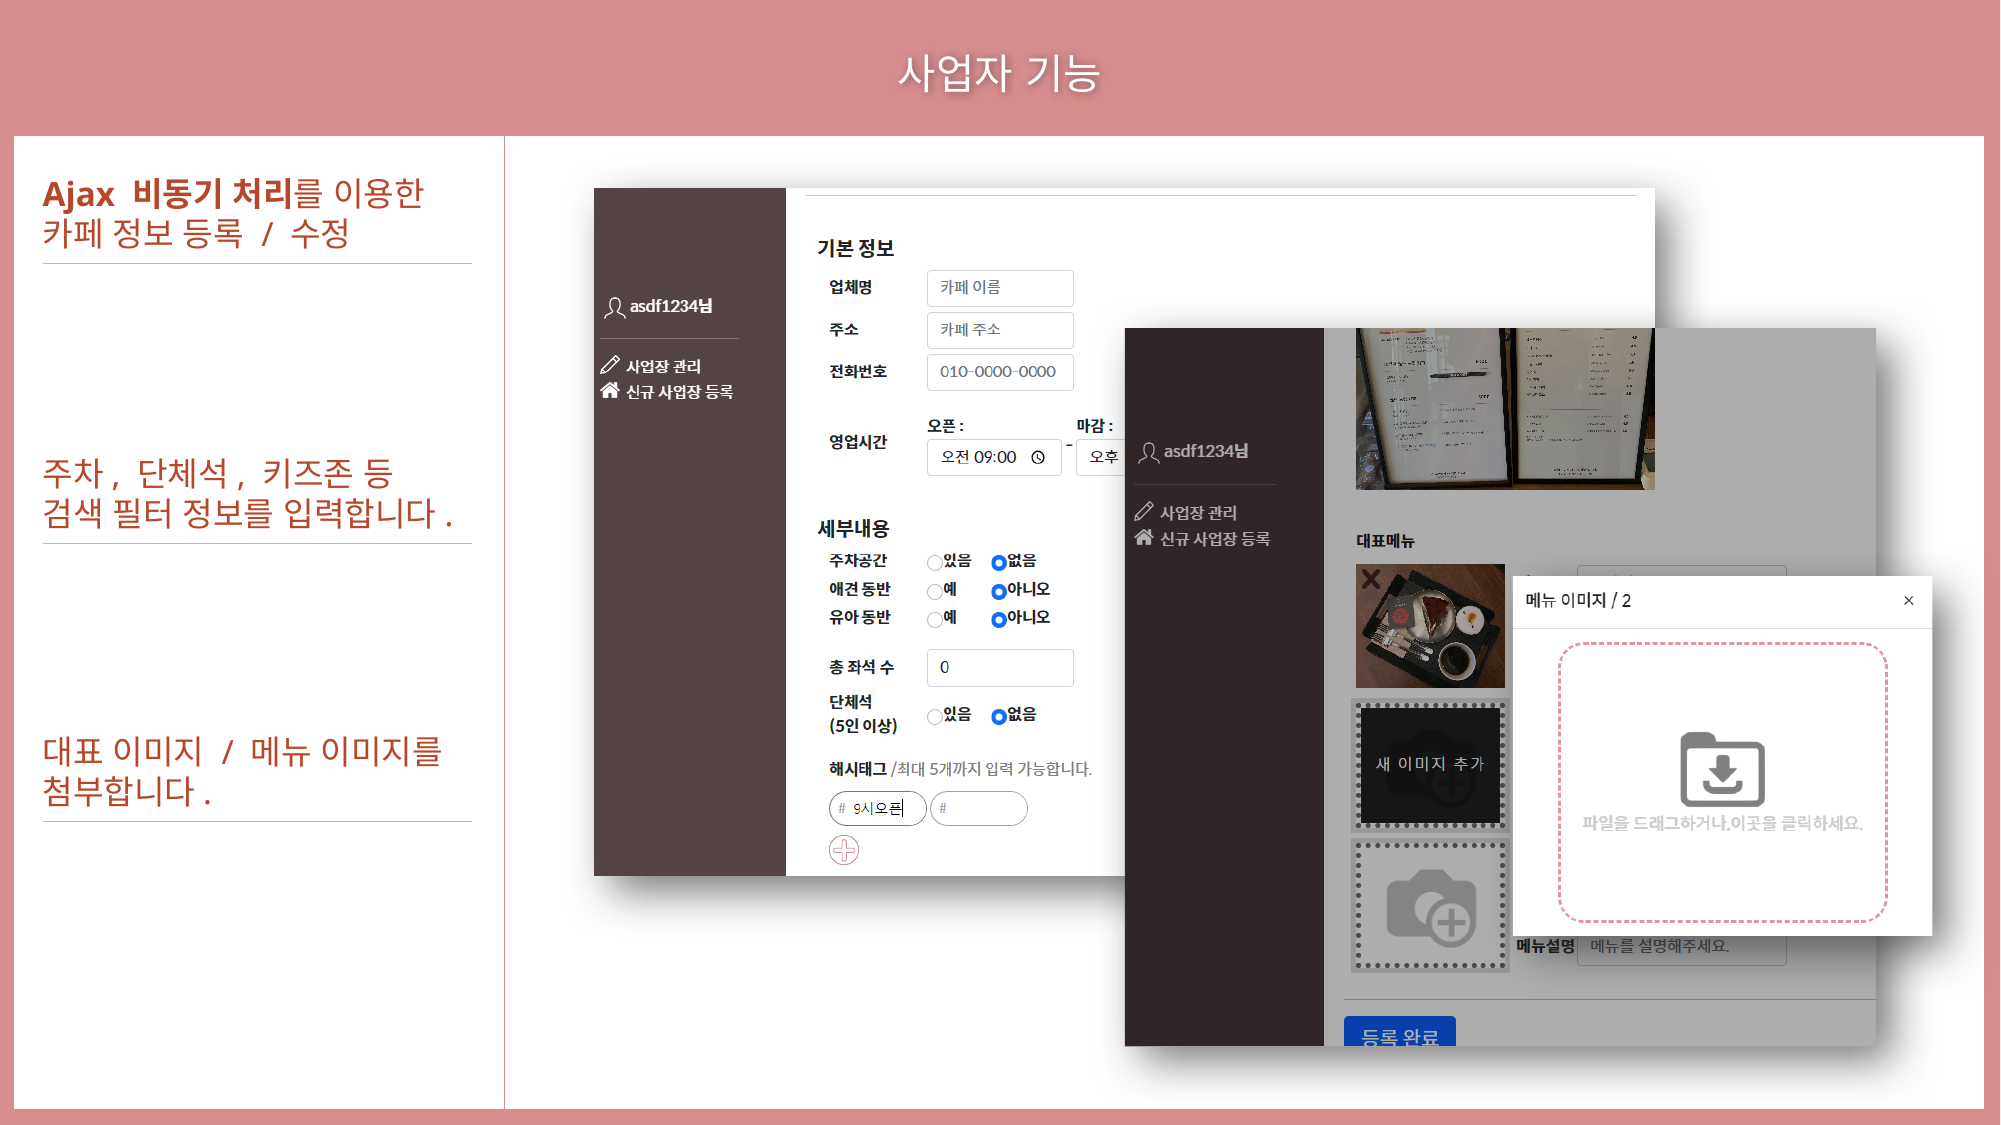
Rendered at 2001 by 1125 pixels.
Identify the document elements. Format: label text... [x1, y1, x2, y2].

text_box 사업자 기능 [882, 40, 1117, 106]
picture [594, 188, 1933, 1047]
text_box Ajax 비동기 처리를 이용한 카페 정보 등록 / 수정 [27, 165, 495, 261]
text_box 대표 이미지 / 메뉴 이미지를 첨부합니다. [27, 723, 495, 819]
text_box 주차, 단체석, 키즈존 등 검색 필터 정보를 입력합니다. [27, 445, 495, 541]
